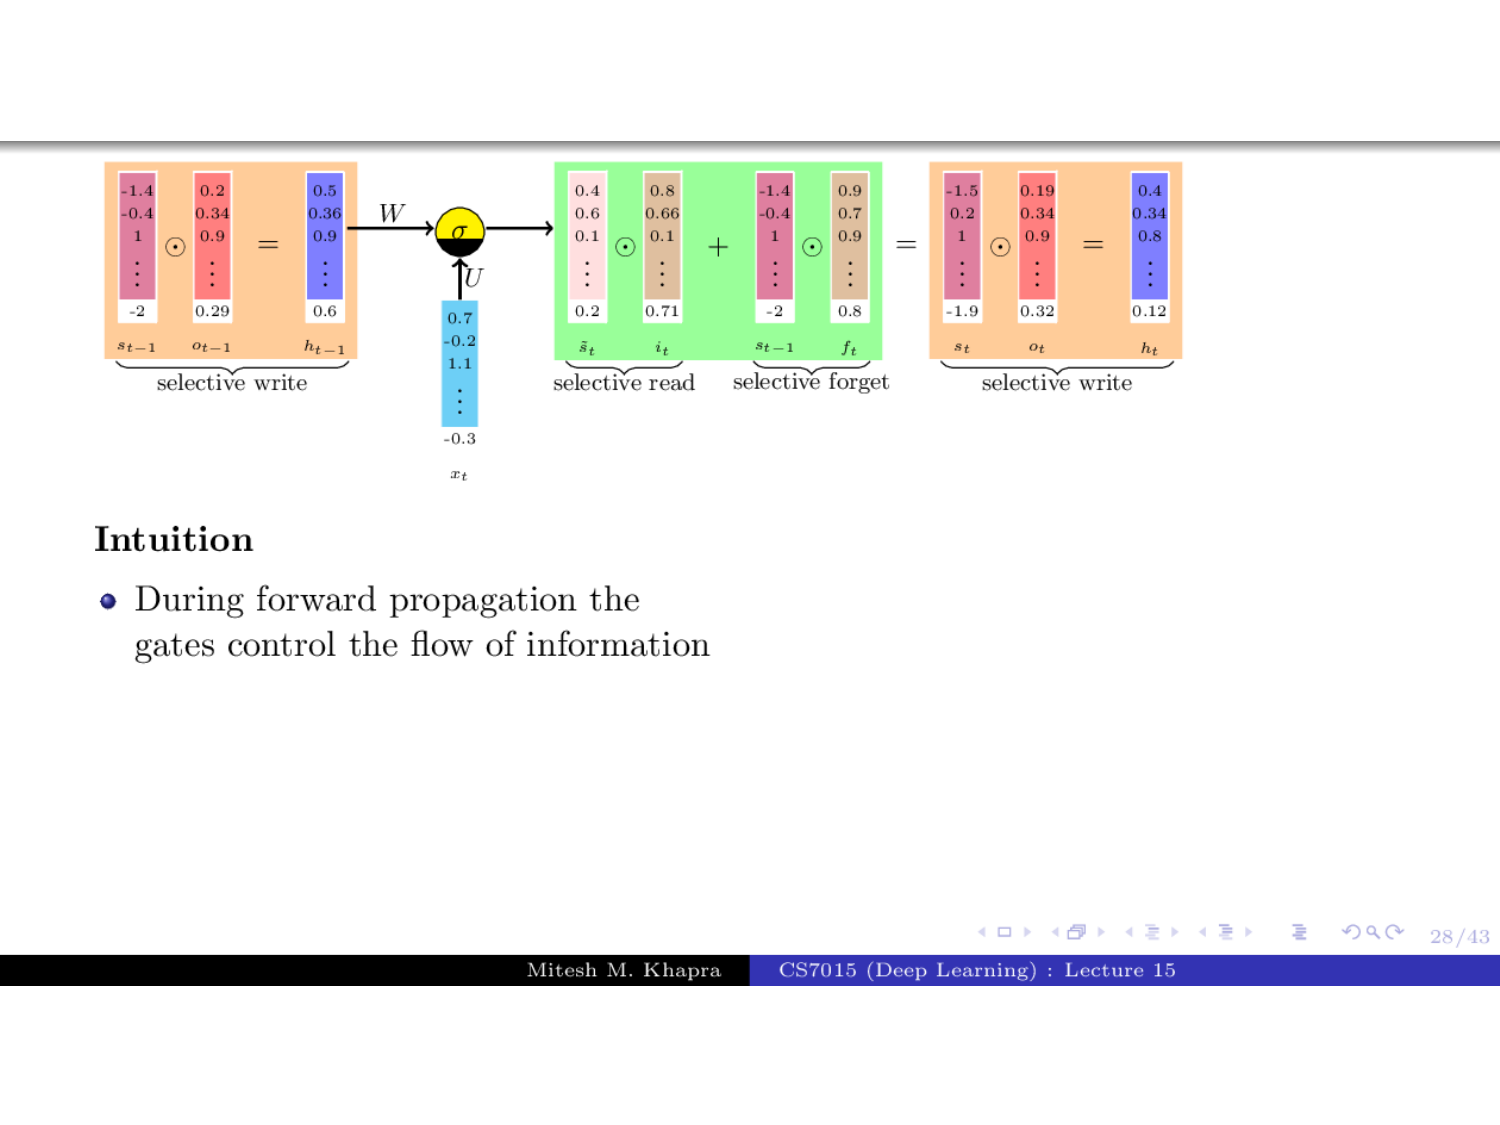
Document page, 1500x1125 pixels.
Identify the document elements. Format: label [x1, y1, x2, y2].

picture [0, 141, 1500, 986]
